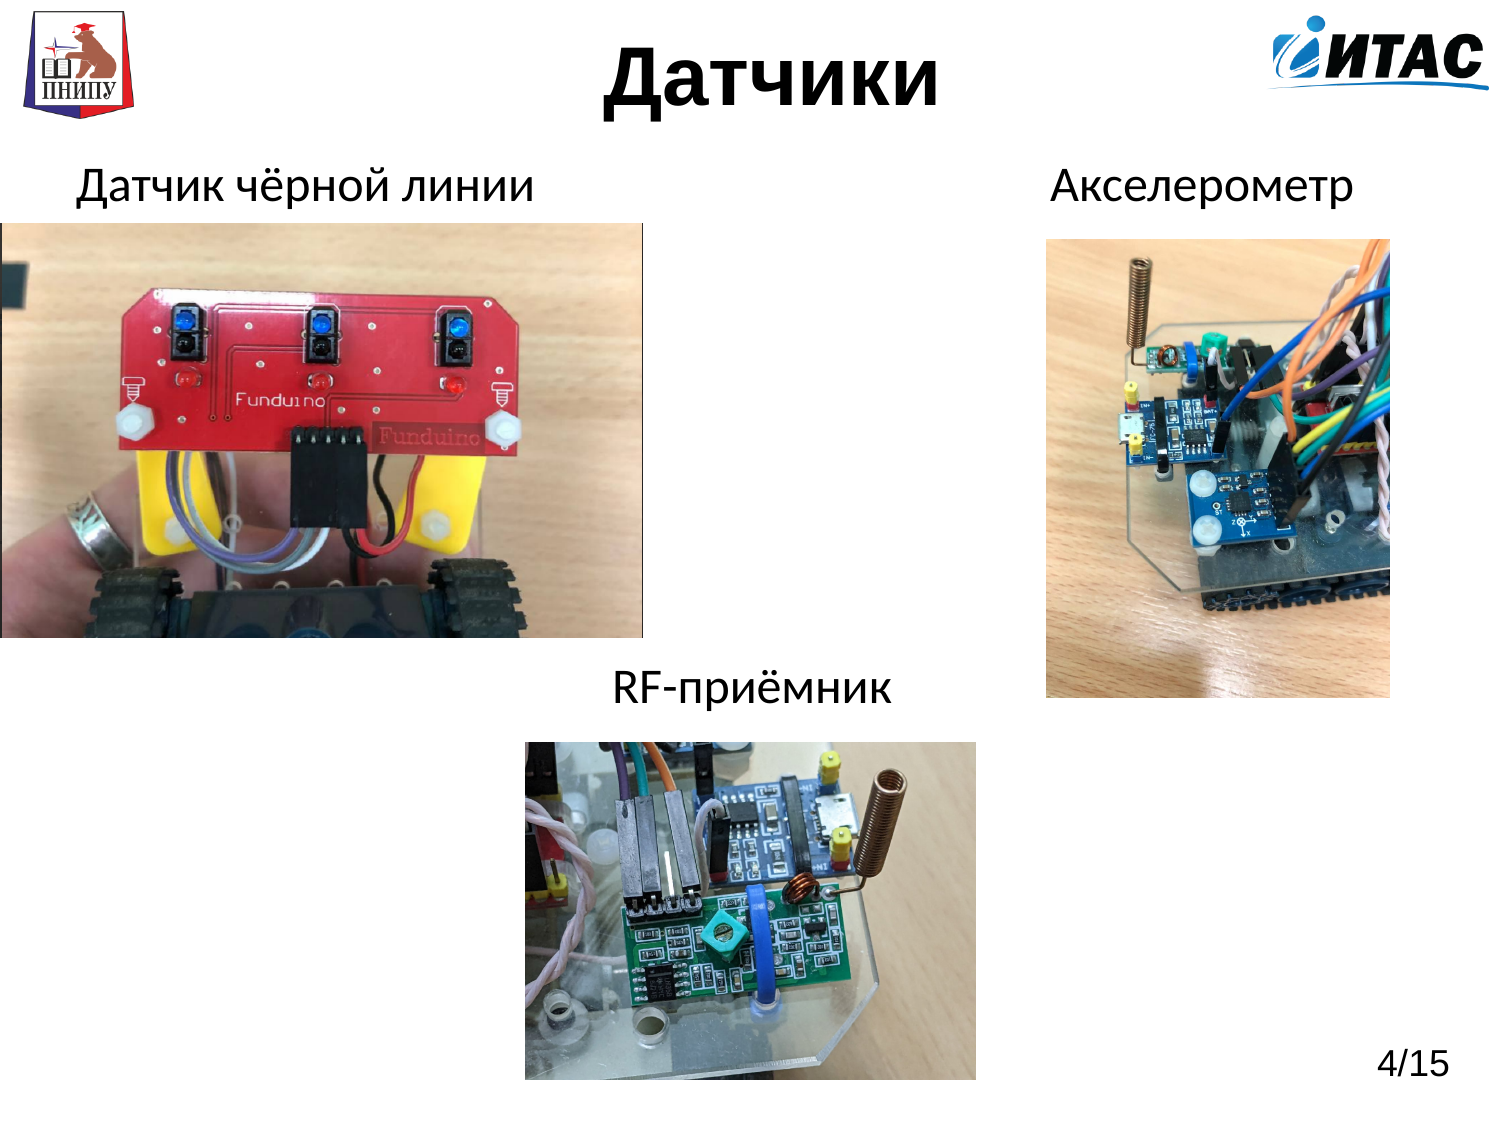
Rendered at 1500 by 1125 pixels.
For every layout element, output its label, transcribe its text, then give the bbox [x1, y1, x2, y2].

text_box 4/15 [1359, 1031, 1465, 1092]
picture [23, 11, 134, 119]
picture [1265, 13, 1489, 94]
list Датчик чёрной линии [42, 143, 942, 276]
text_box RF-приёмник [578, 646, 1293, 743]
picture [0, 222, 643, 638]
title Датчики [322, 25, 1223, 119]
picture [524, 742, 976, 1081]
picture [1046, 239, 1390, 698]
text_box Акселерометр [1016, 143, 1500, 240]
